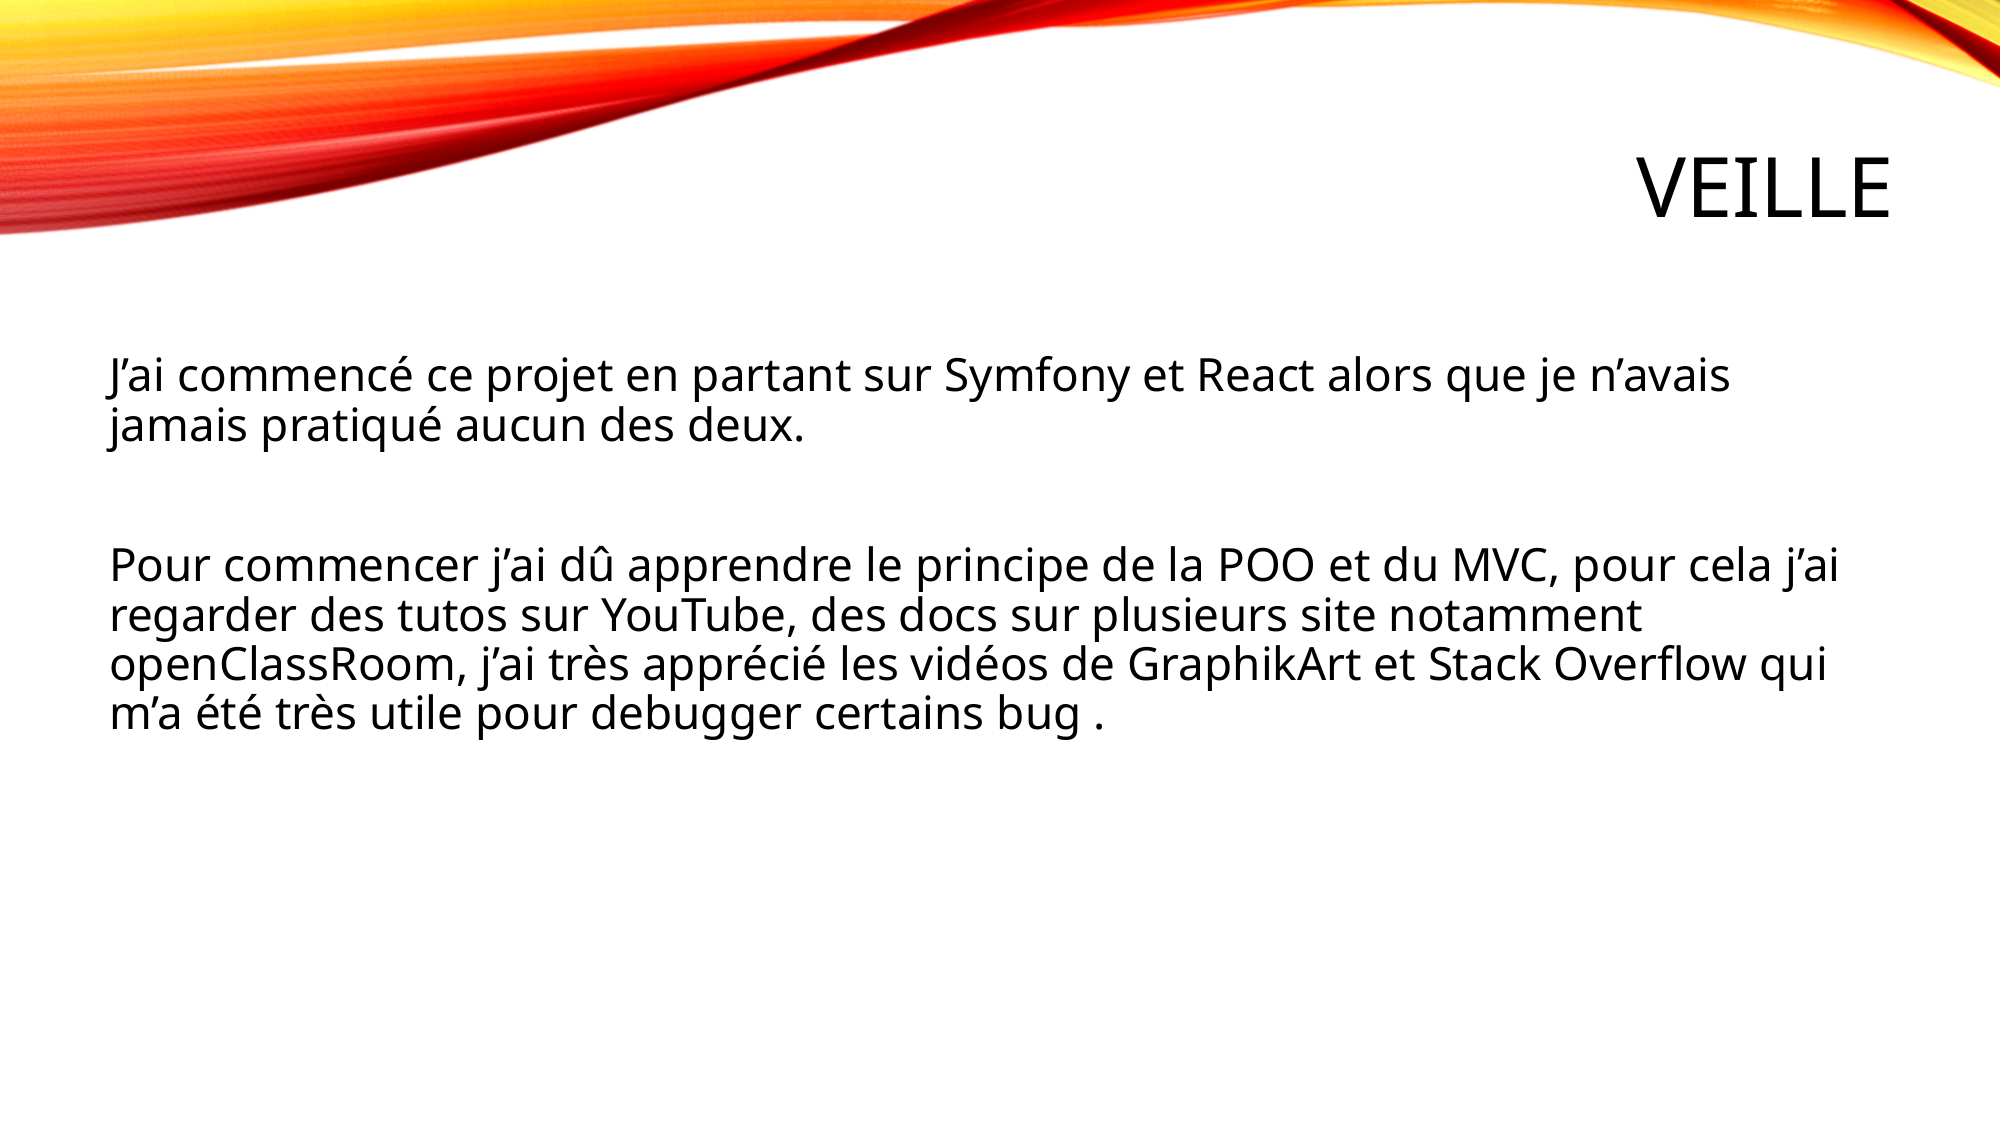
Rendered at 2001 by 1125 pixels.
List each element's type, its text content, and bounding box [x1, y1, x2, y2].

picture [0, 0, 2000, 237]
title Veille [1614, 84, 1909, 297]
list J’ai commencé ce projet en partant sur Symfony et React alors que je n’avais jamais pratiqué aucun des deux. Pour commencer j’ai dû apprendre le principe de la POO et du MVC, pour cela j’ai regarder des tutos sur YouTube, des docs sur plusieurs site notamment openClassRoom, j’ai très apprécié les vidéos de GraphikArt et Stack Overflow qui m’a été très utile pour debugger certains bug . [94, 344, 1870, 1005]
